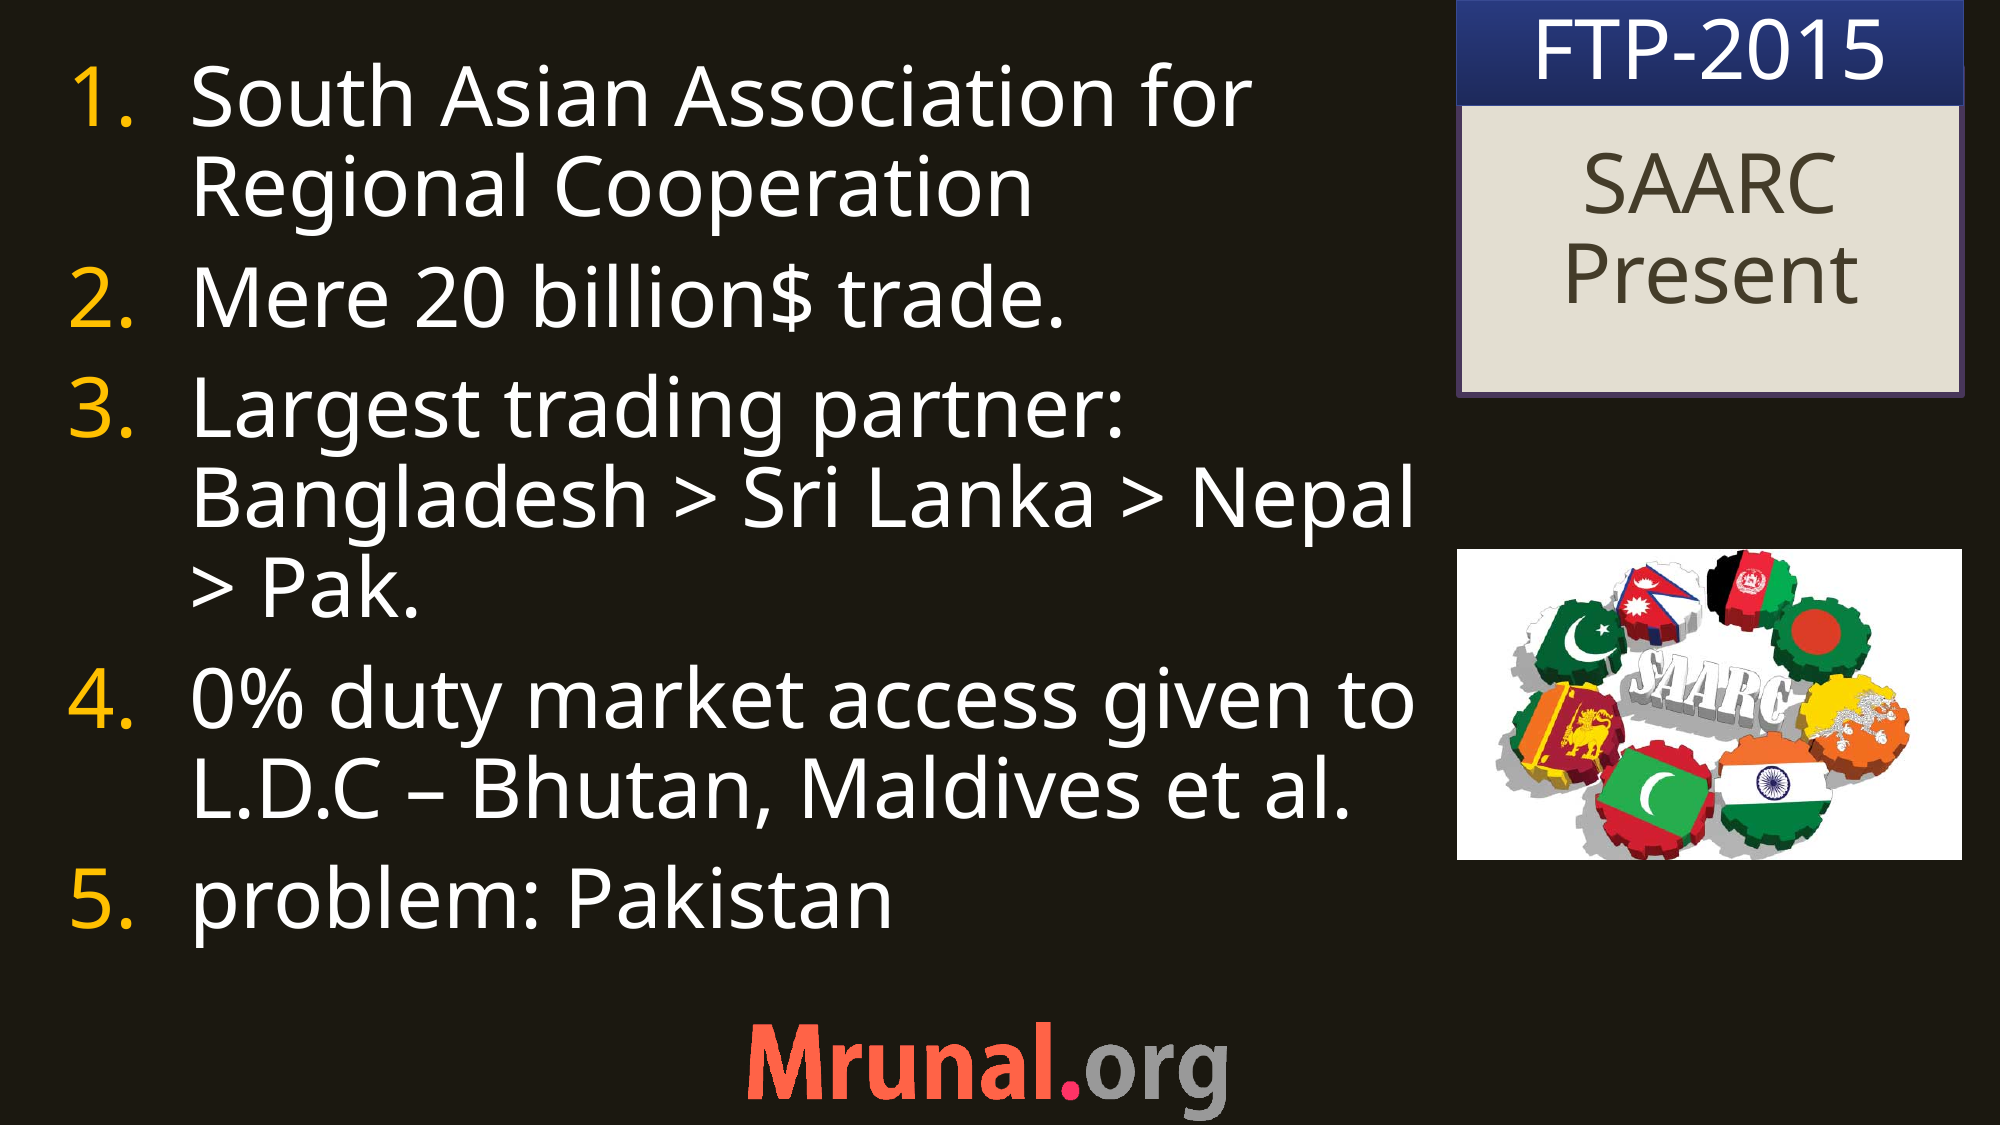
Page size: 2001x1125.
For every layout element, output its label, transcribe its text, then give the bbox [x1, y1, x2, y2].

list South Asian Association for Regional Cooperation Mere 20 billion$ trade. Largest trading partner: Bangladesh > Sri Lanka > Nepal > Pak. 0% duty market access given to L.D.C – Bhutan, Maldives et al. problem: Pakistan [52, 47, 1447, 1014]
list FTP-2015 [1456, 0, 1964, 106]
title SAARC Present [1456, 65, 1965, 398]
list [1457, 549, 1962, 860]
picture [741, 1014, 1230, 1125]
